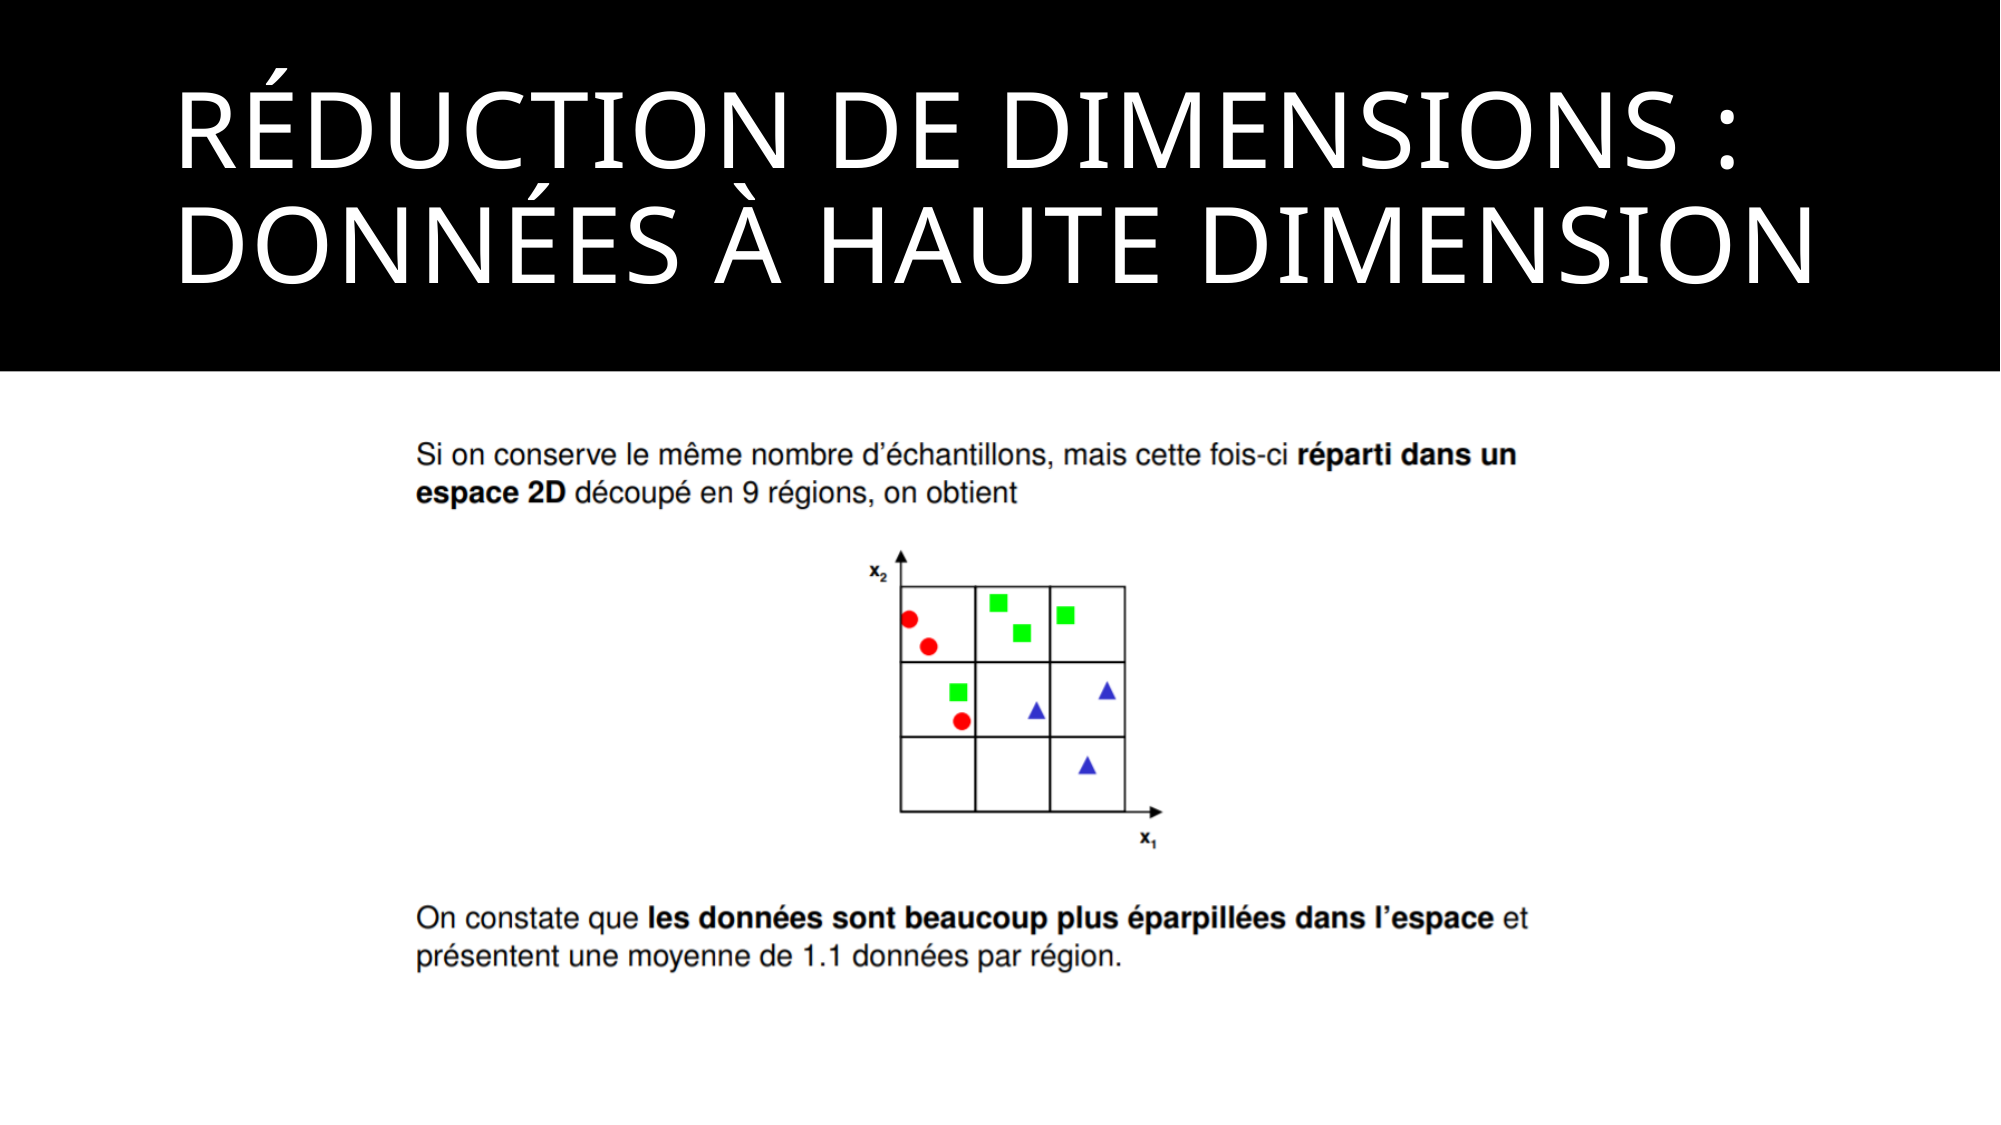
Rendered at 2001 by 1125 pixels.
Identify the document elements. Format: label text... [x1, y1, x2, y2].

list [394, 424, 1606, 1015]
title Réduction de dimensions : Données à haute dimension [157, 52, 1842, 332]
